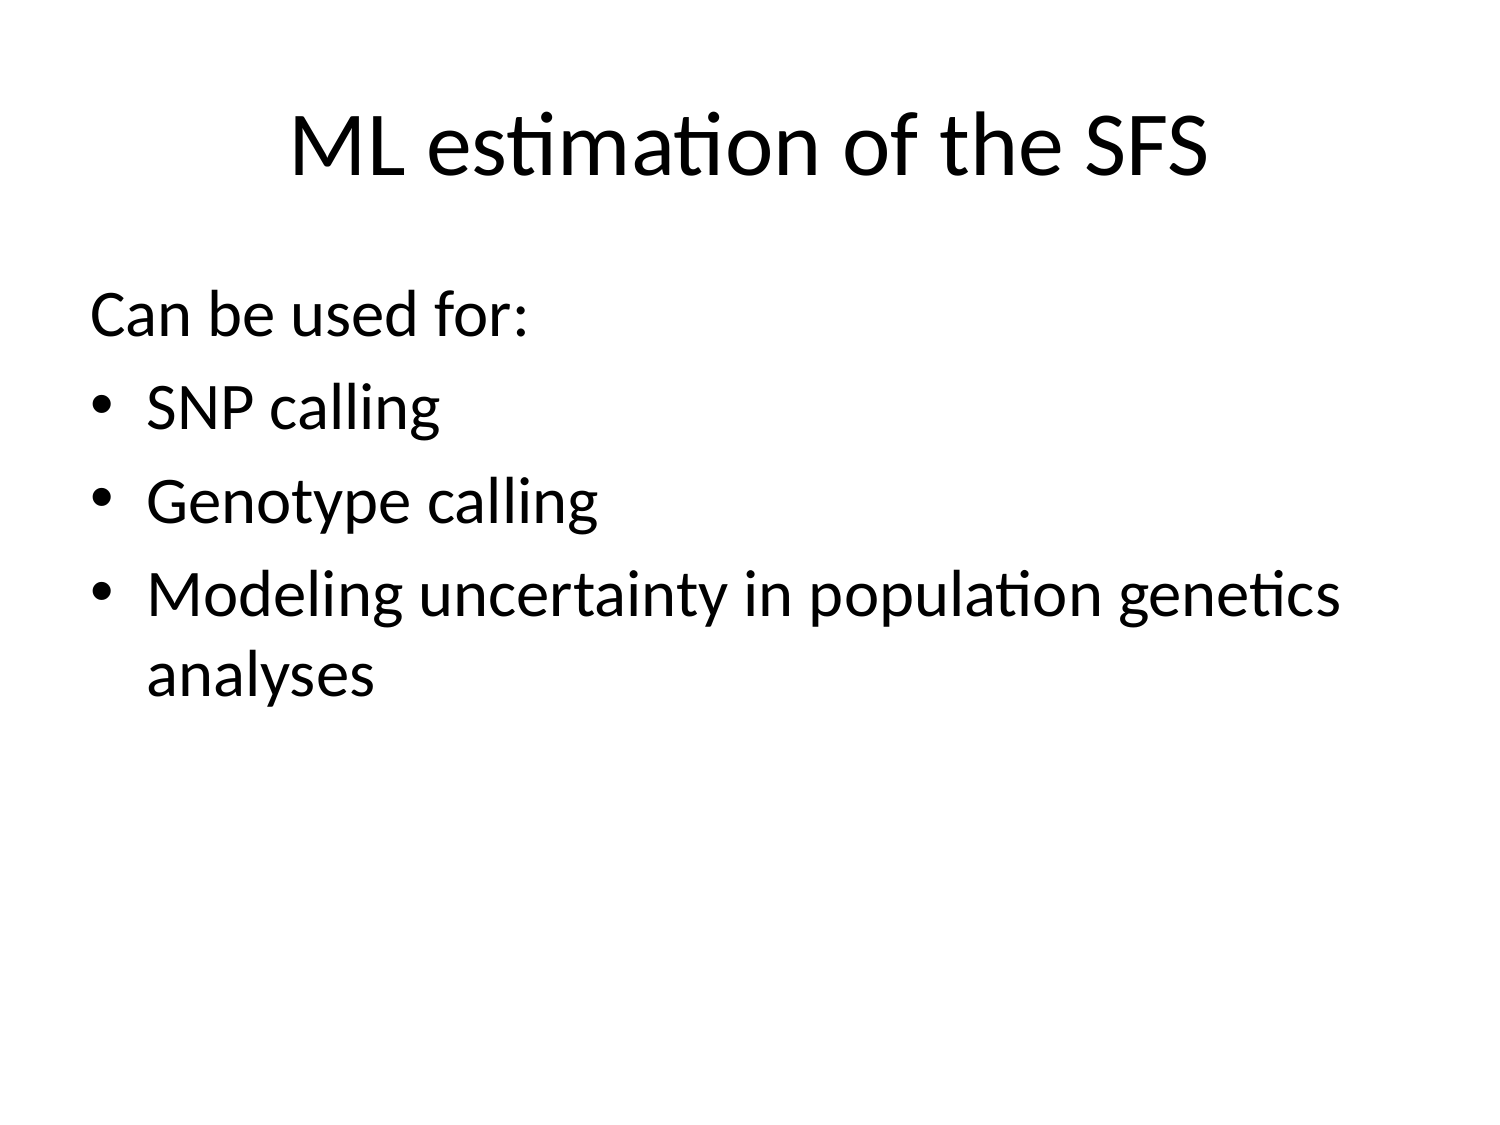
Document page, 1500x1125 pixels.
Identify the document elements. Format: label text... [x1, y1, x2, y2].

title ML estimation of the SFS [75, 45, 1425, 233]
list Can be used for: SNP calling Genotype calling Modeling uncertainty in population genetics analyses [75, 262, 1425, 1005]
